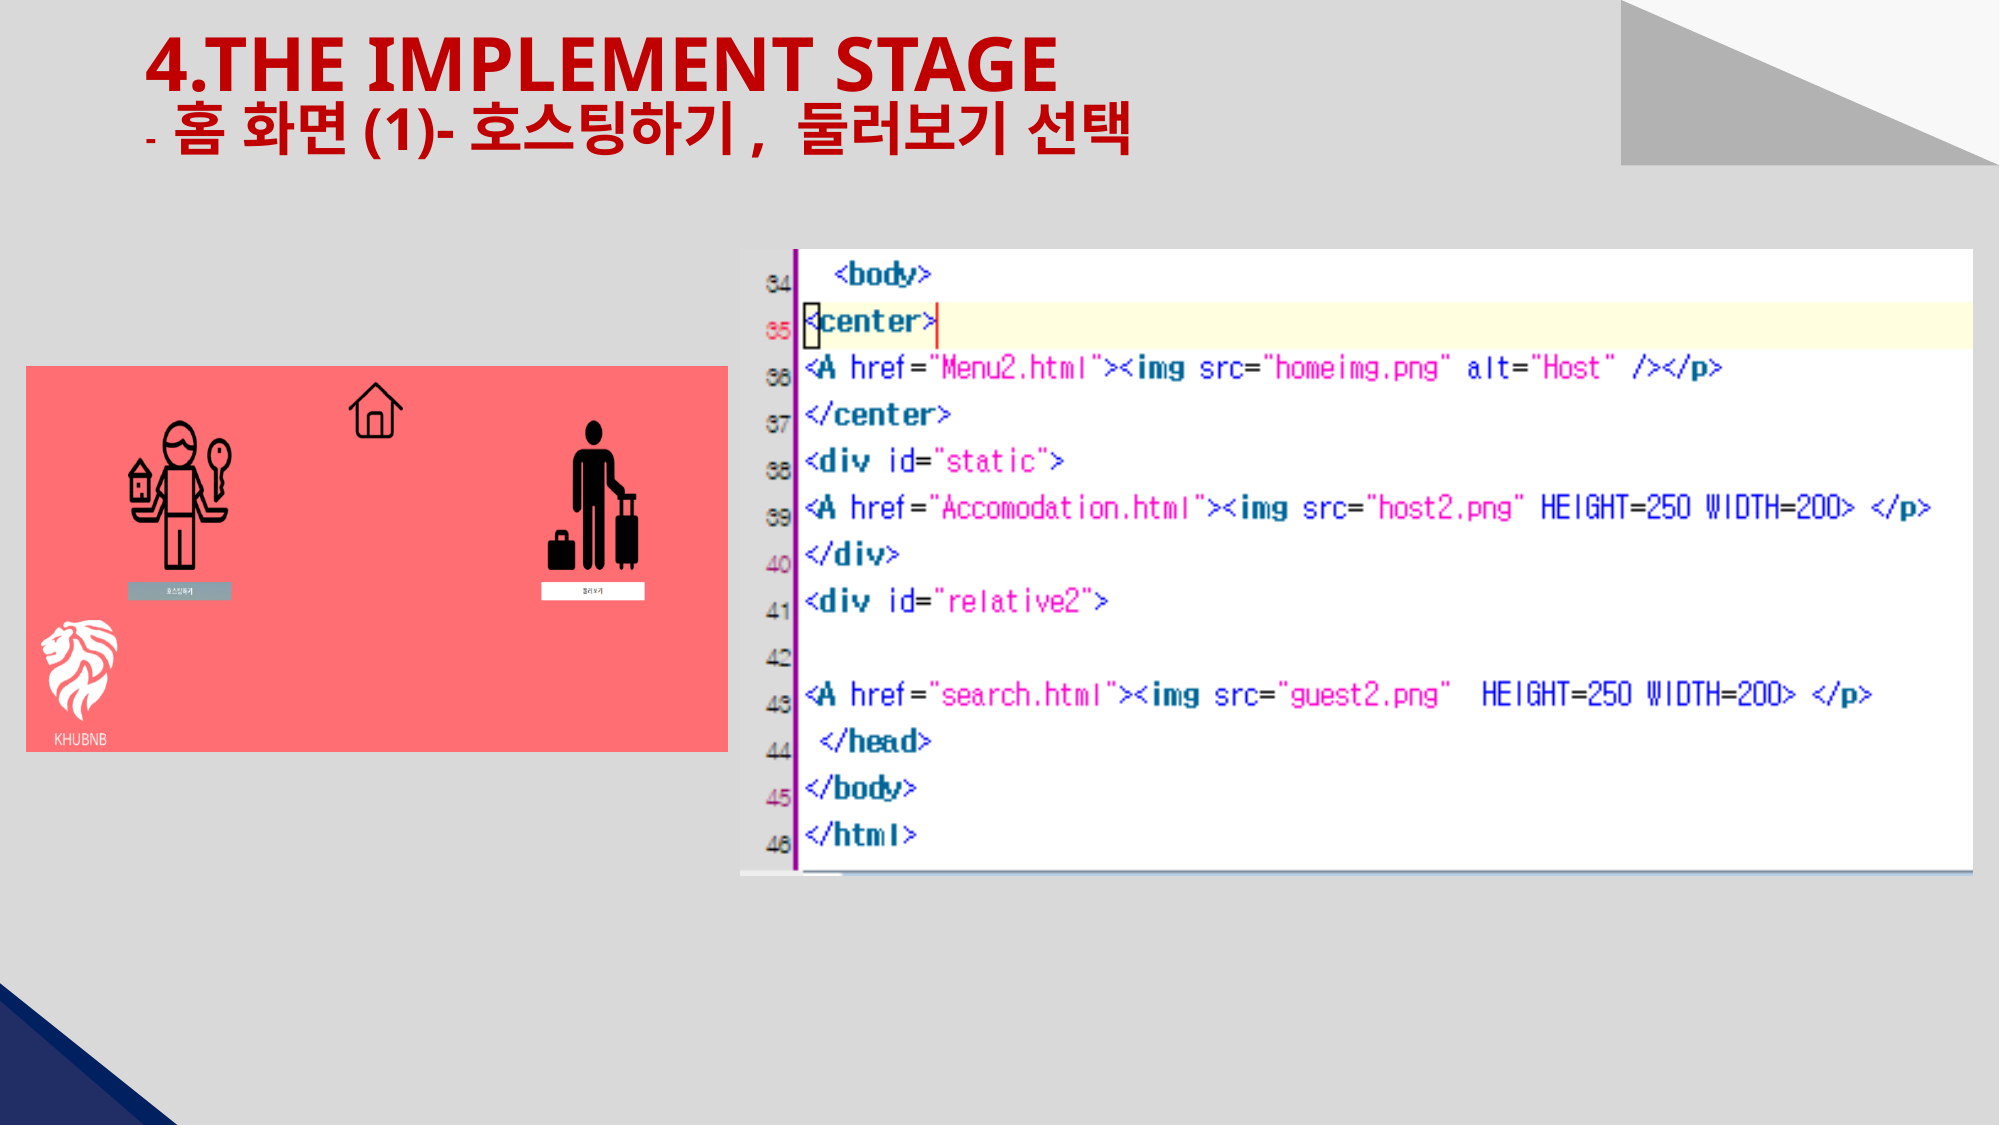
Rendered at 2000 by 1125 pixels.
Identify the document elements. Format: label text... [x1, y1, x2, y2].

picture [740, 249, 1974, 876]
text_box [1620, 0, 2000, 167]
text_box 4.The implement stage - 홈 화면(1)-호스팅하기, 둘러보기 선택 [125, 0, 1826, 172]
picture [26, 365, 729, 752]
text_box [1626, 0, 2000, 164]
